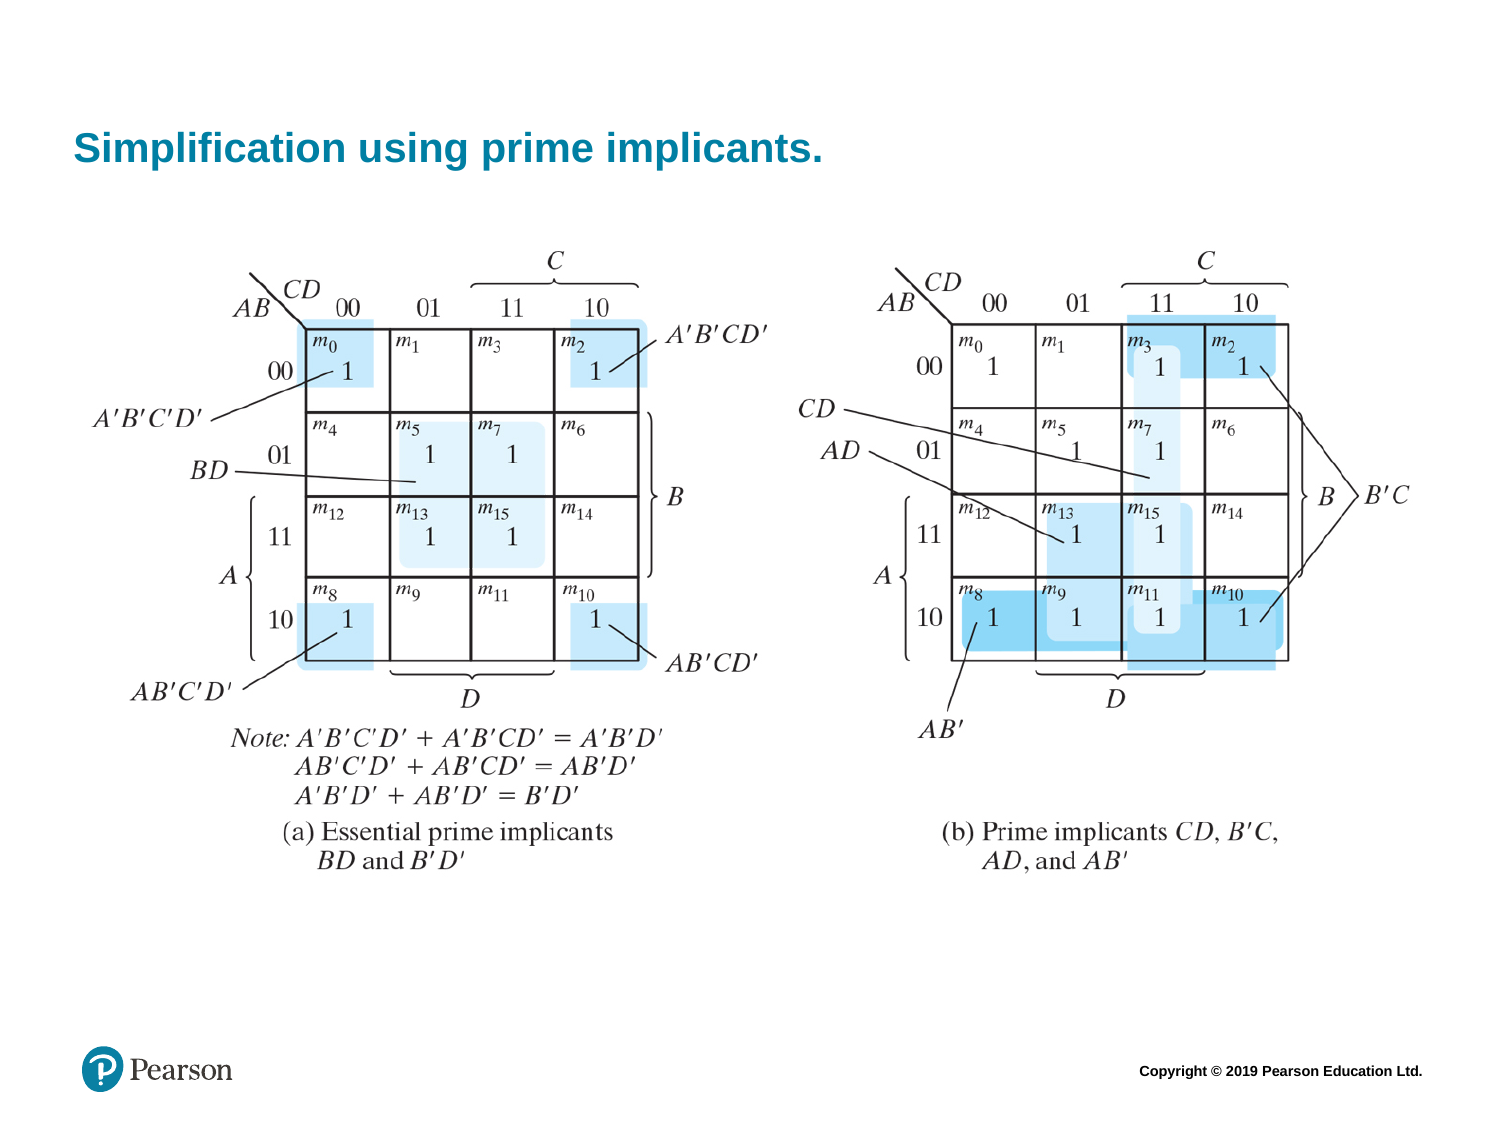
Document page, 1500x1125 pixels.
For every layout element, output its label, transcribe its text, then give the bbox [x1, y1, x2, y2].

picture [87, 247, 1413, 878]
title Simplification using prime implicants. [73, 70, 1450, 221]
